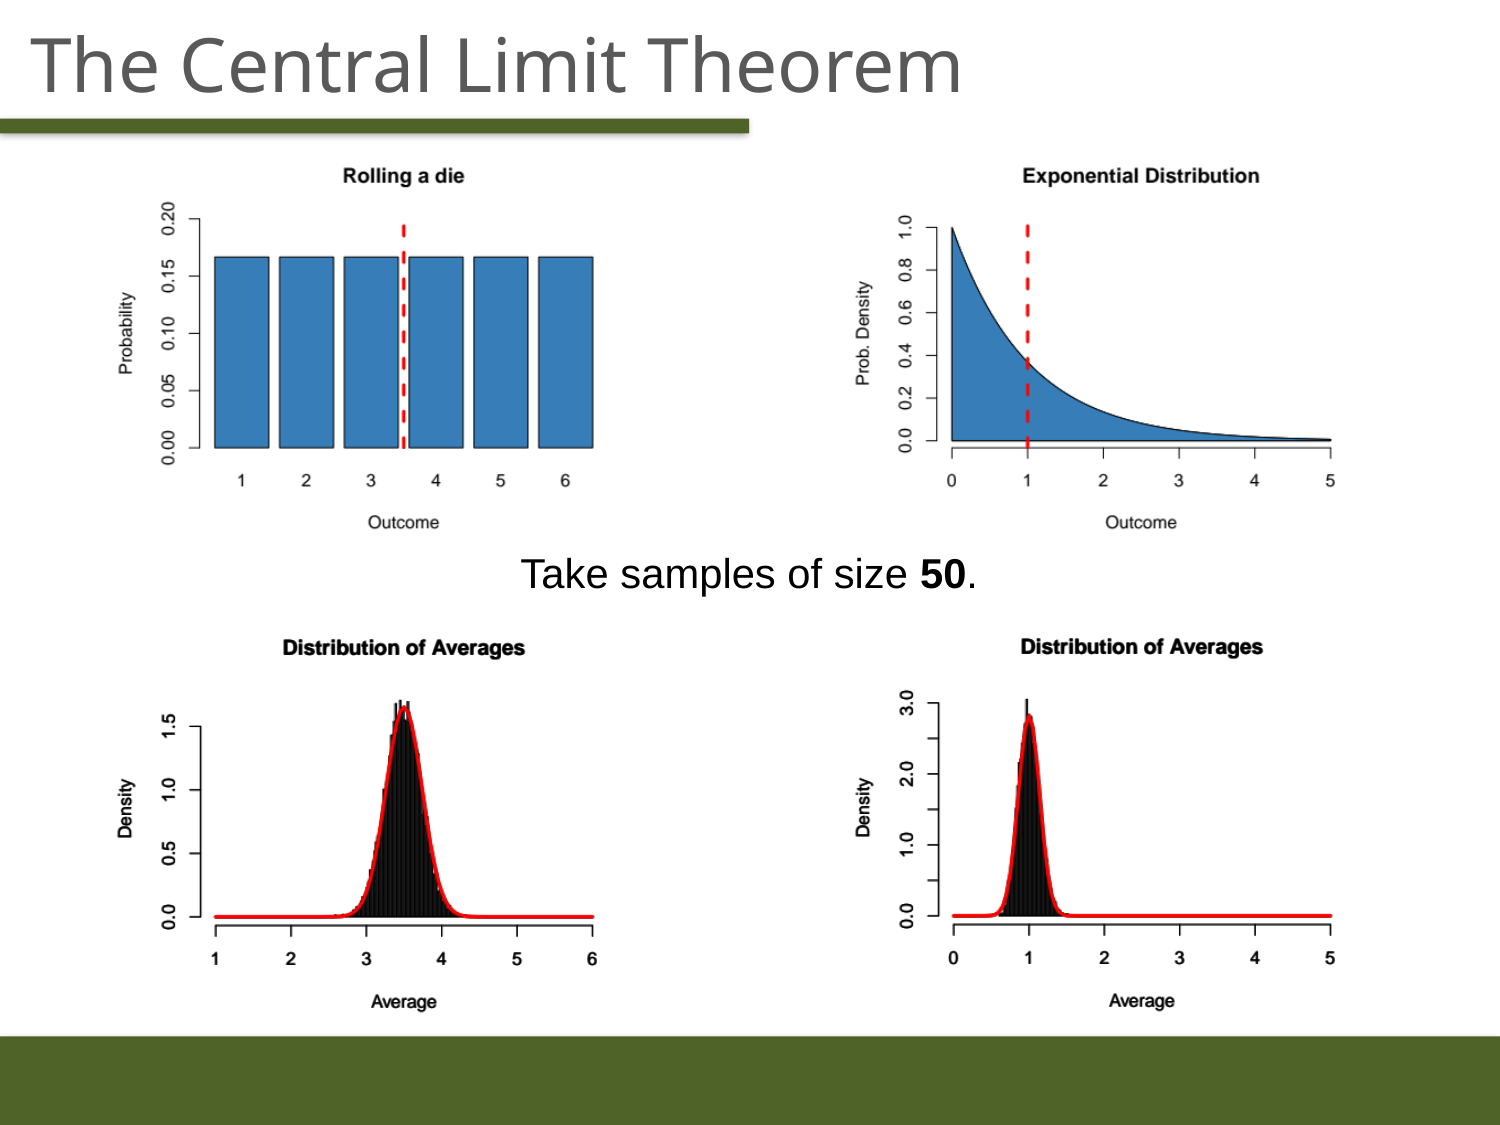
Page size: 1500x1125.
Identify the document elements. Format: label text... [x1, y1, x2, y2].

picture [111, 603, 651, 1035]
picture [112, 132, 651, 555]
text_box [0, 1036, 1500, 1125]
picture [850, 132, 1388, 555]
picture [850, 602, 1389, 1033]
text_box Take samples of size 50. [427, 539, 1071, 604]
title The Central Limit Theorem [15, 0, 1485, 126]
text_box [0, 118, 750, 134]
